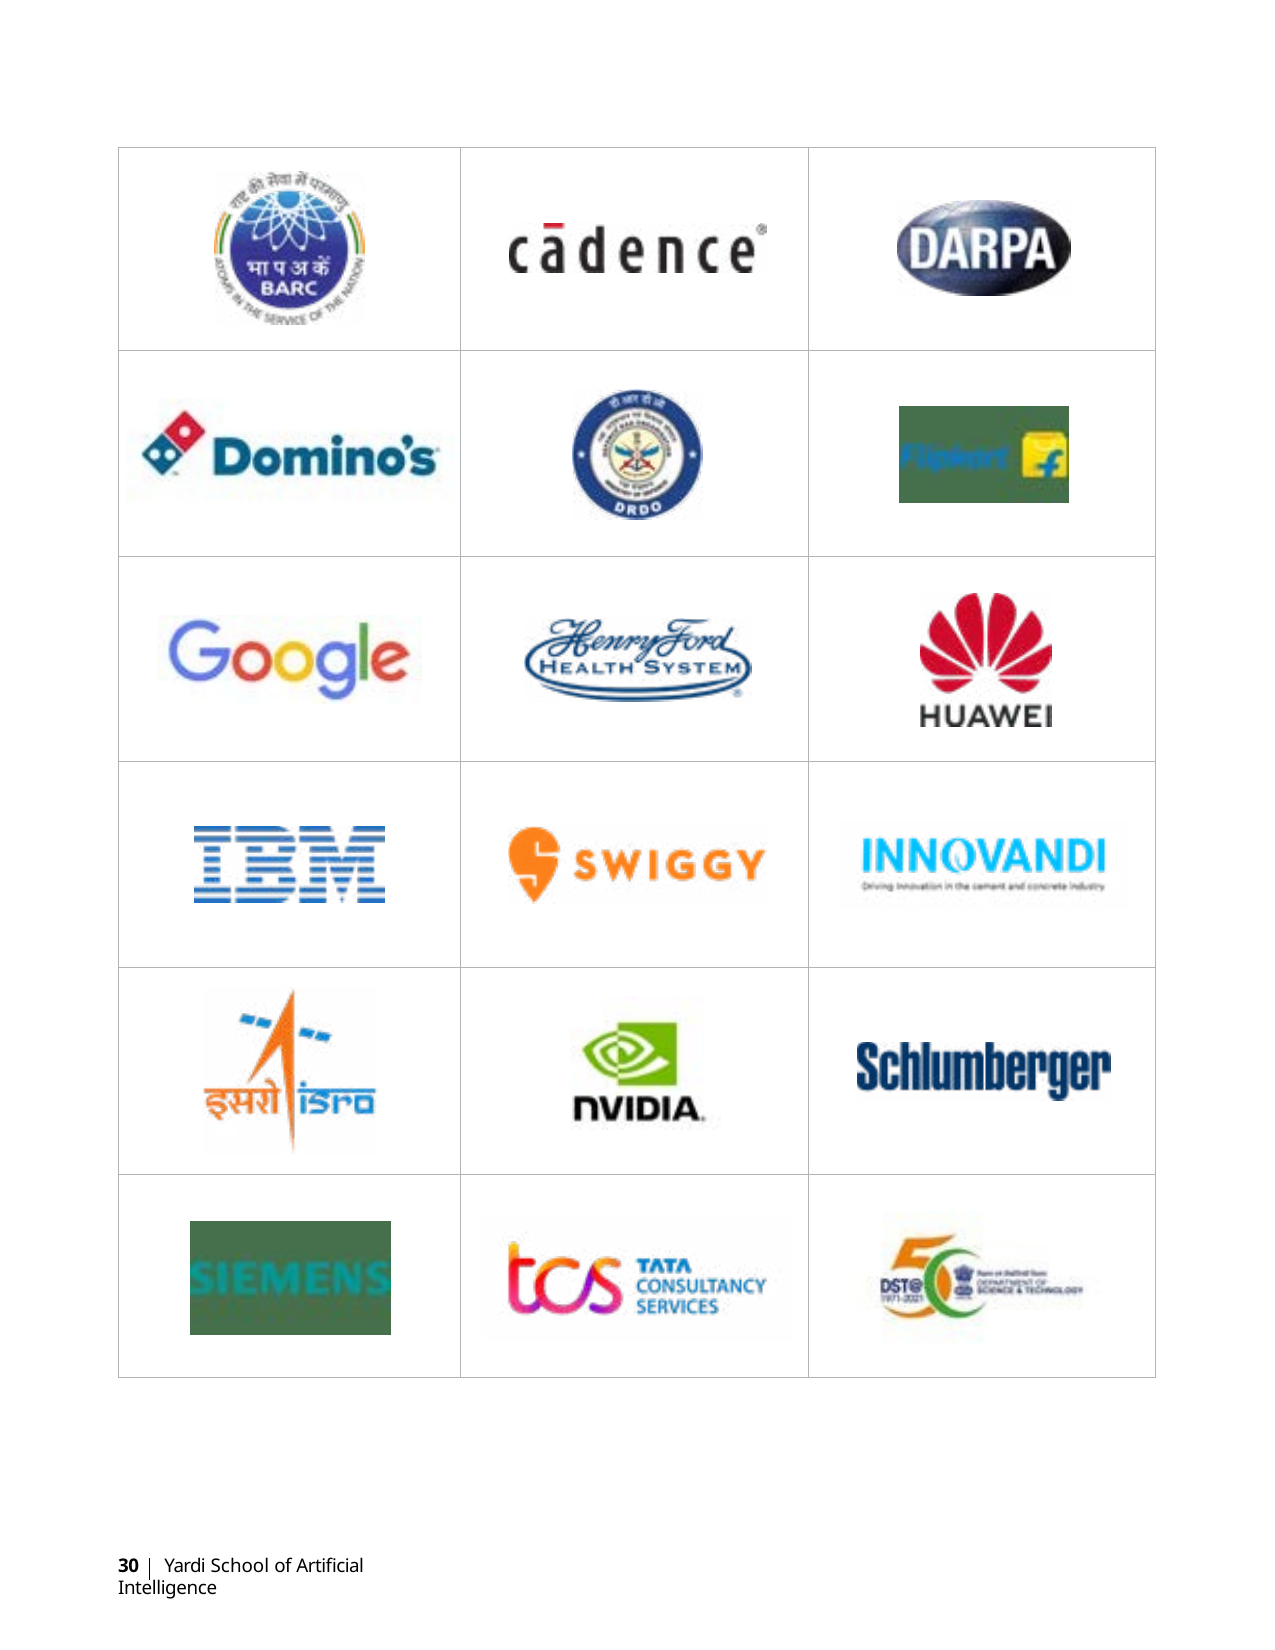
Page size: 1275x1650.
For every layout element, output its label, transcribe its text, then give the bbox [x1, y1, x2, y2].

picture [194, 826, 385, 903]
picture [508, 223, 767, 273]
table_cell [119, 762, 460, 967]
picture [919, 592, 1052, 727]
table_header [809, 148, 1155, 350]
table_cell [461, 762, 808, 967]
table_cell [461, 351, 808, 556]
table_cell [809, 351, 1155, 556]
picture [125, 398, 455, 503]
table_cell [461, 968, 808, 1174]
picture [569, 996, 721, 1130]
table_cell [809, 557, 1155, 761]
picture [857, 1042, 1112, 1101]
table_header [119, 148, 460, 350]
picture [190, 1221, 391, 1335]
text_box 30 Yardi School of Artificial Intelligence [115, 1551, 464, 1599]
table_cell [119, 351, 460, 556]
picture [572, 389, 704, 520]
picture [524, 617, 752, 703]
table_cell [119, 968, 460, 1174]
table_cell [461, 557, 808, 761]
table_cell [809, 1175, 1155, 1377]
picture [203, 987, 378, 1156]
picture [839, 820, 1130, 909]
table_cell [119, 1175, 460, 1377]
picture [214, 171, 365, 325]
picture [508, 825, 768, 904]
table_cell [119, 557, 460, 761]
picture [899, 406, 1070, 503]
table_cell [809, 762, 1155, 967]
table_header [461, 148, 808, 350]
picture [897, 200, 1071, 296]
picture [850, 1210, 1100, 1346]
picture [156, 615, 423, 705]
table_cell [809, 968, 1155, 1174]
table_cell [461, 1175, 808, 1377]
picture [482, 1215, 794, 1341]
